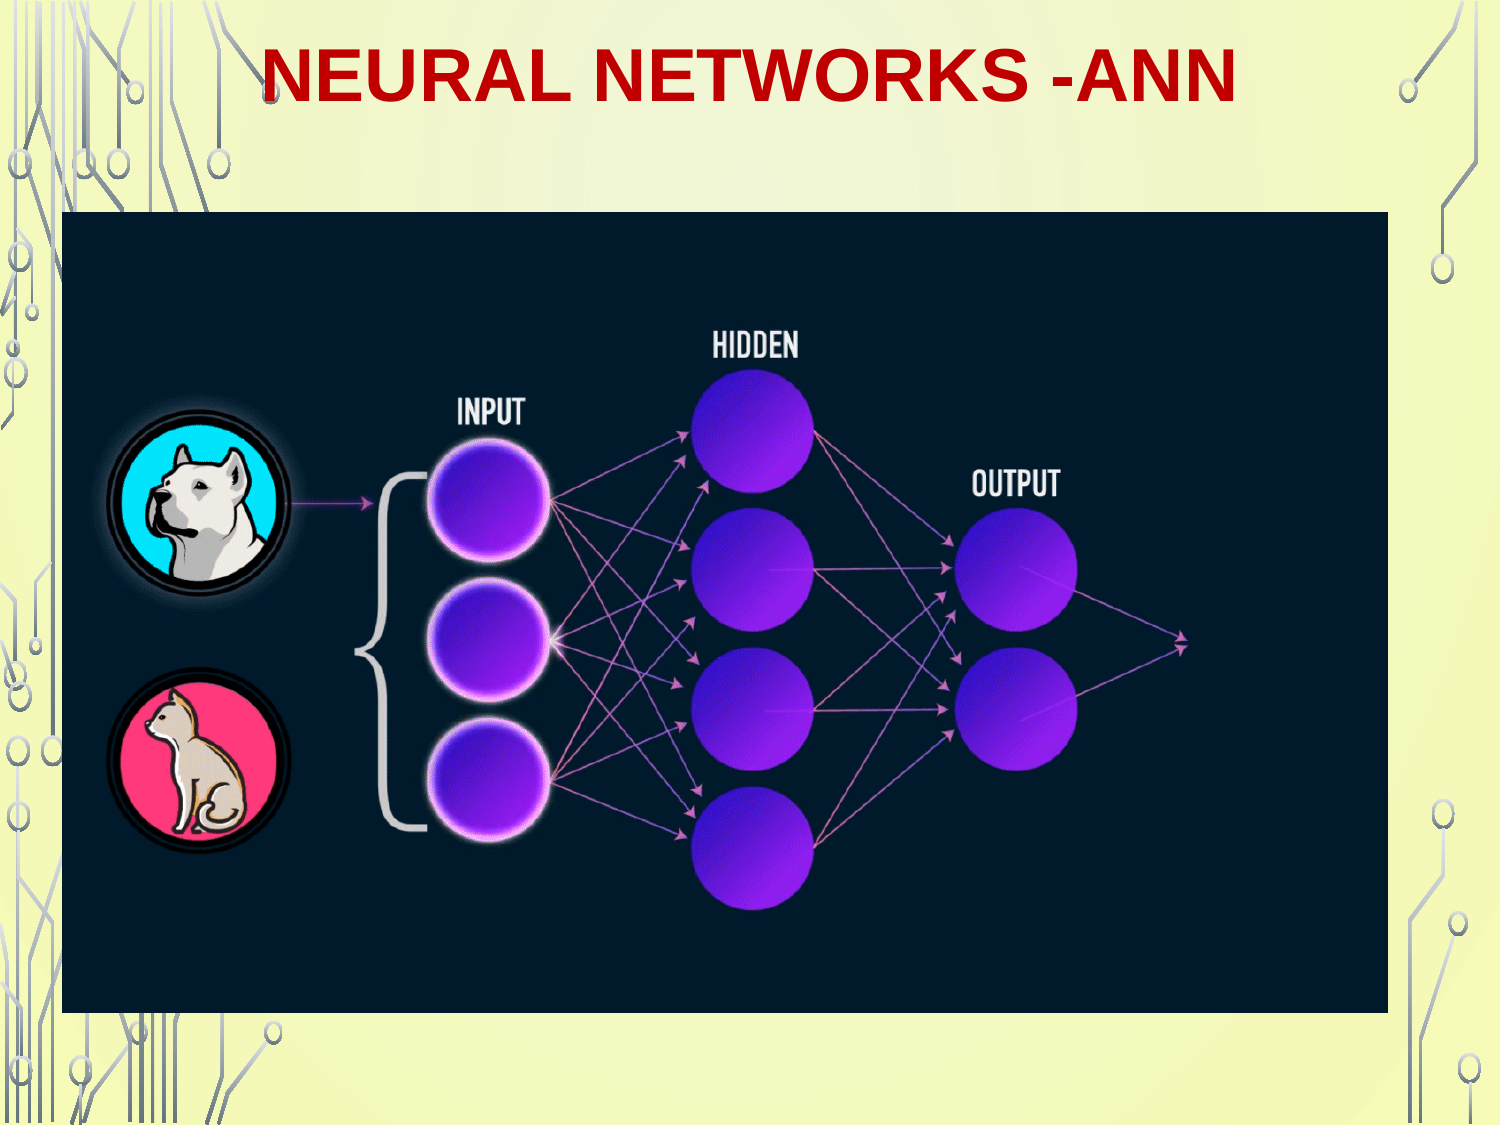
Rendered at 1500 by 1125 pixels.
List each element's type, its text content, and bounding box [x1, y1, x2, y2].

title Neural Networks -ANN [209, 24, 1291, 125]
picture [62, 212, 1388, 1013]
